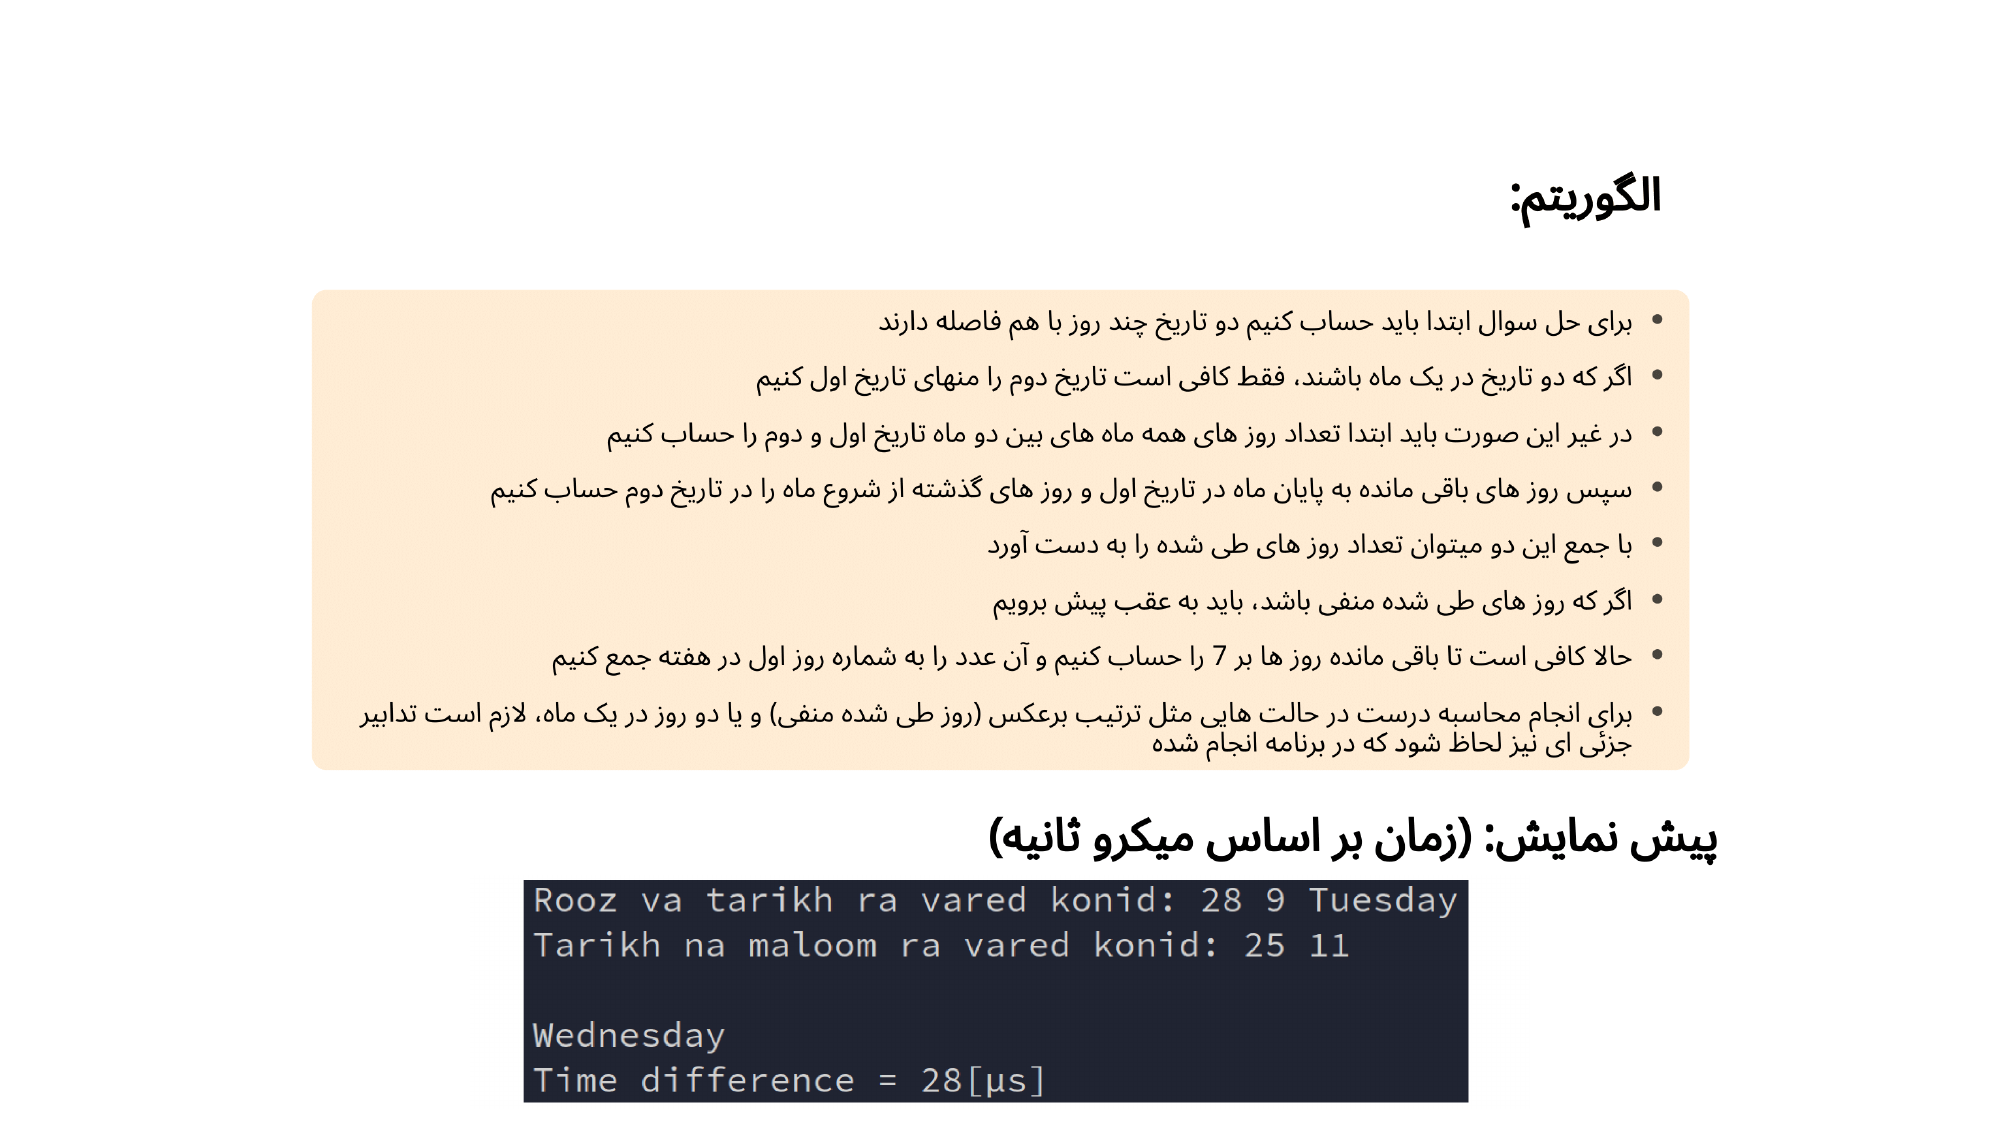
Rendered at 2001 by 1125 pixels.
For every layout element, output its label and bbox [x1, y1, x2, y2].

picture [203, 0, 1796, 1125]
